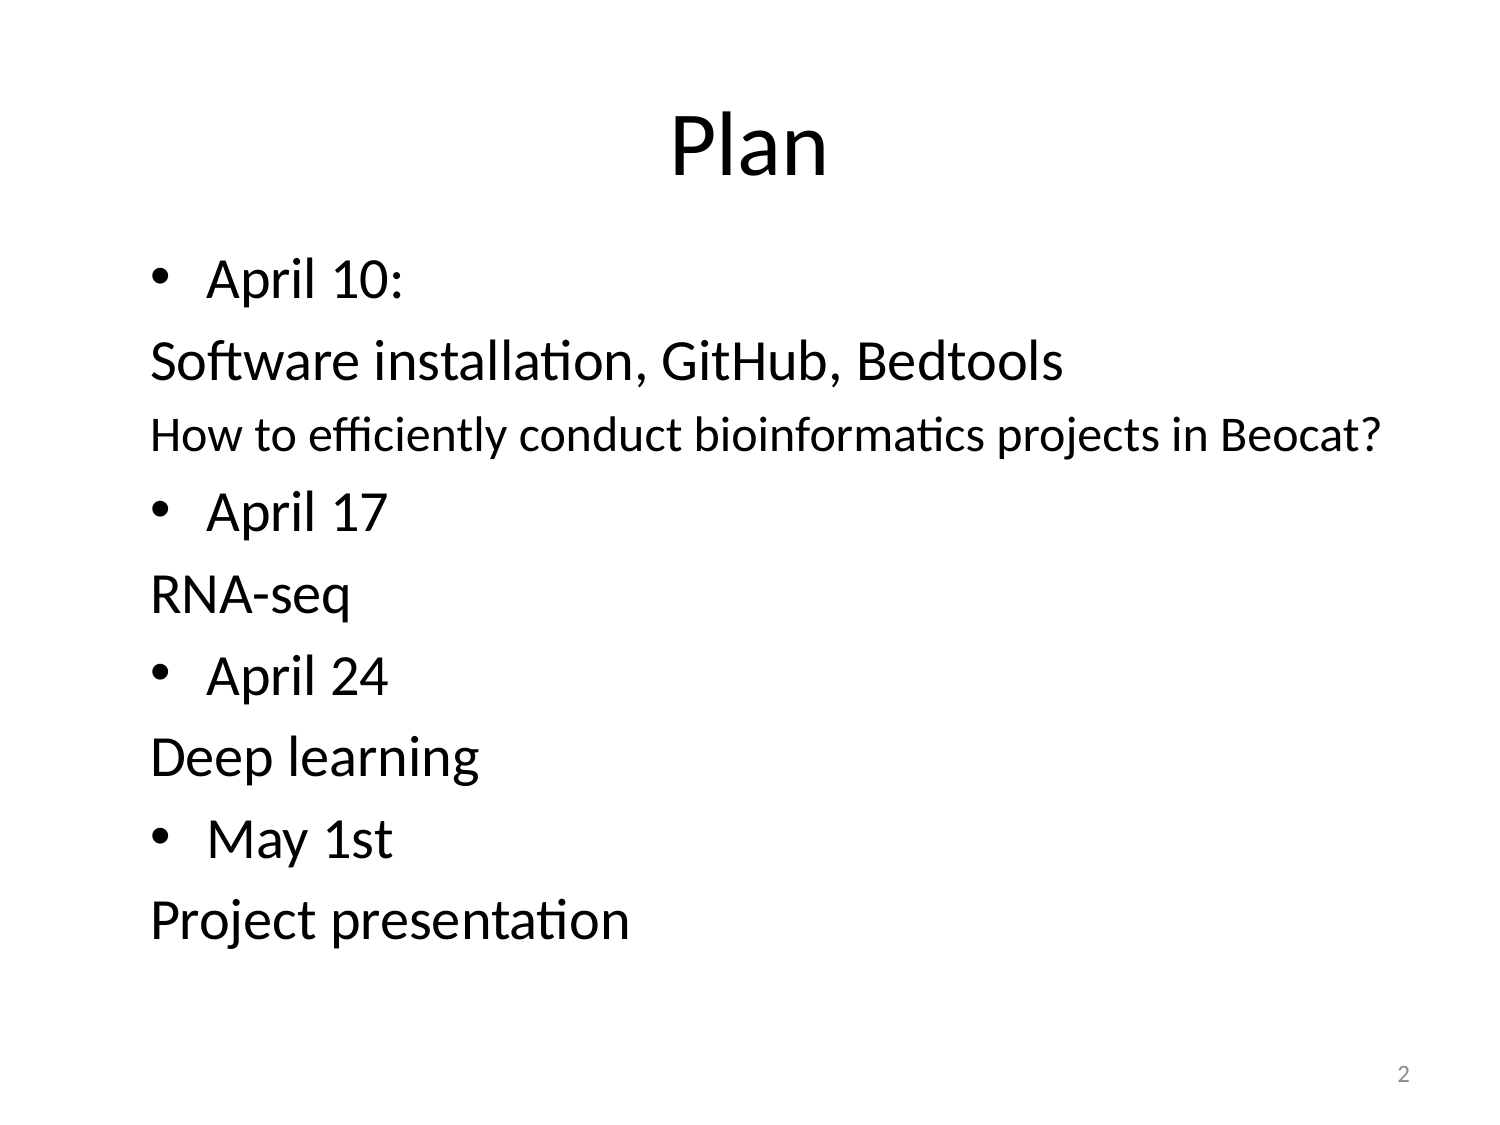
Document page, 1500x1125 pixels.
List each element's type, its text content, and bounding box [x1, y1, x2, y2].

slide_number 2 [1074, 1042, 1425, 1103]
title Plan [75, 45, 1425, 233]
list April 10: Software installation, GitHub, Bedtools How to efficiently conduct bioinformatics projects in Beocat? April 17 RNA-seq April 24 Deep learning May 1st Project presentation [135, 232, 1416, 1065]
